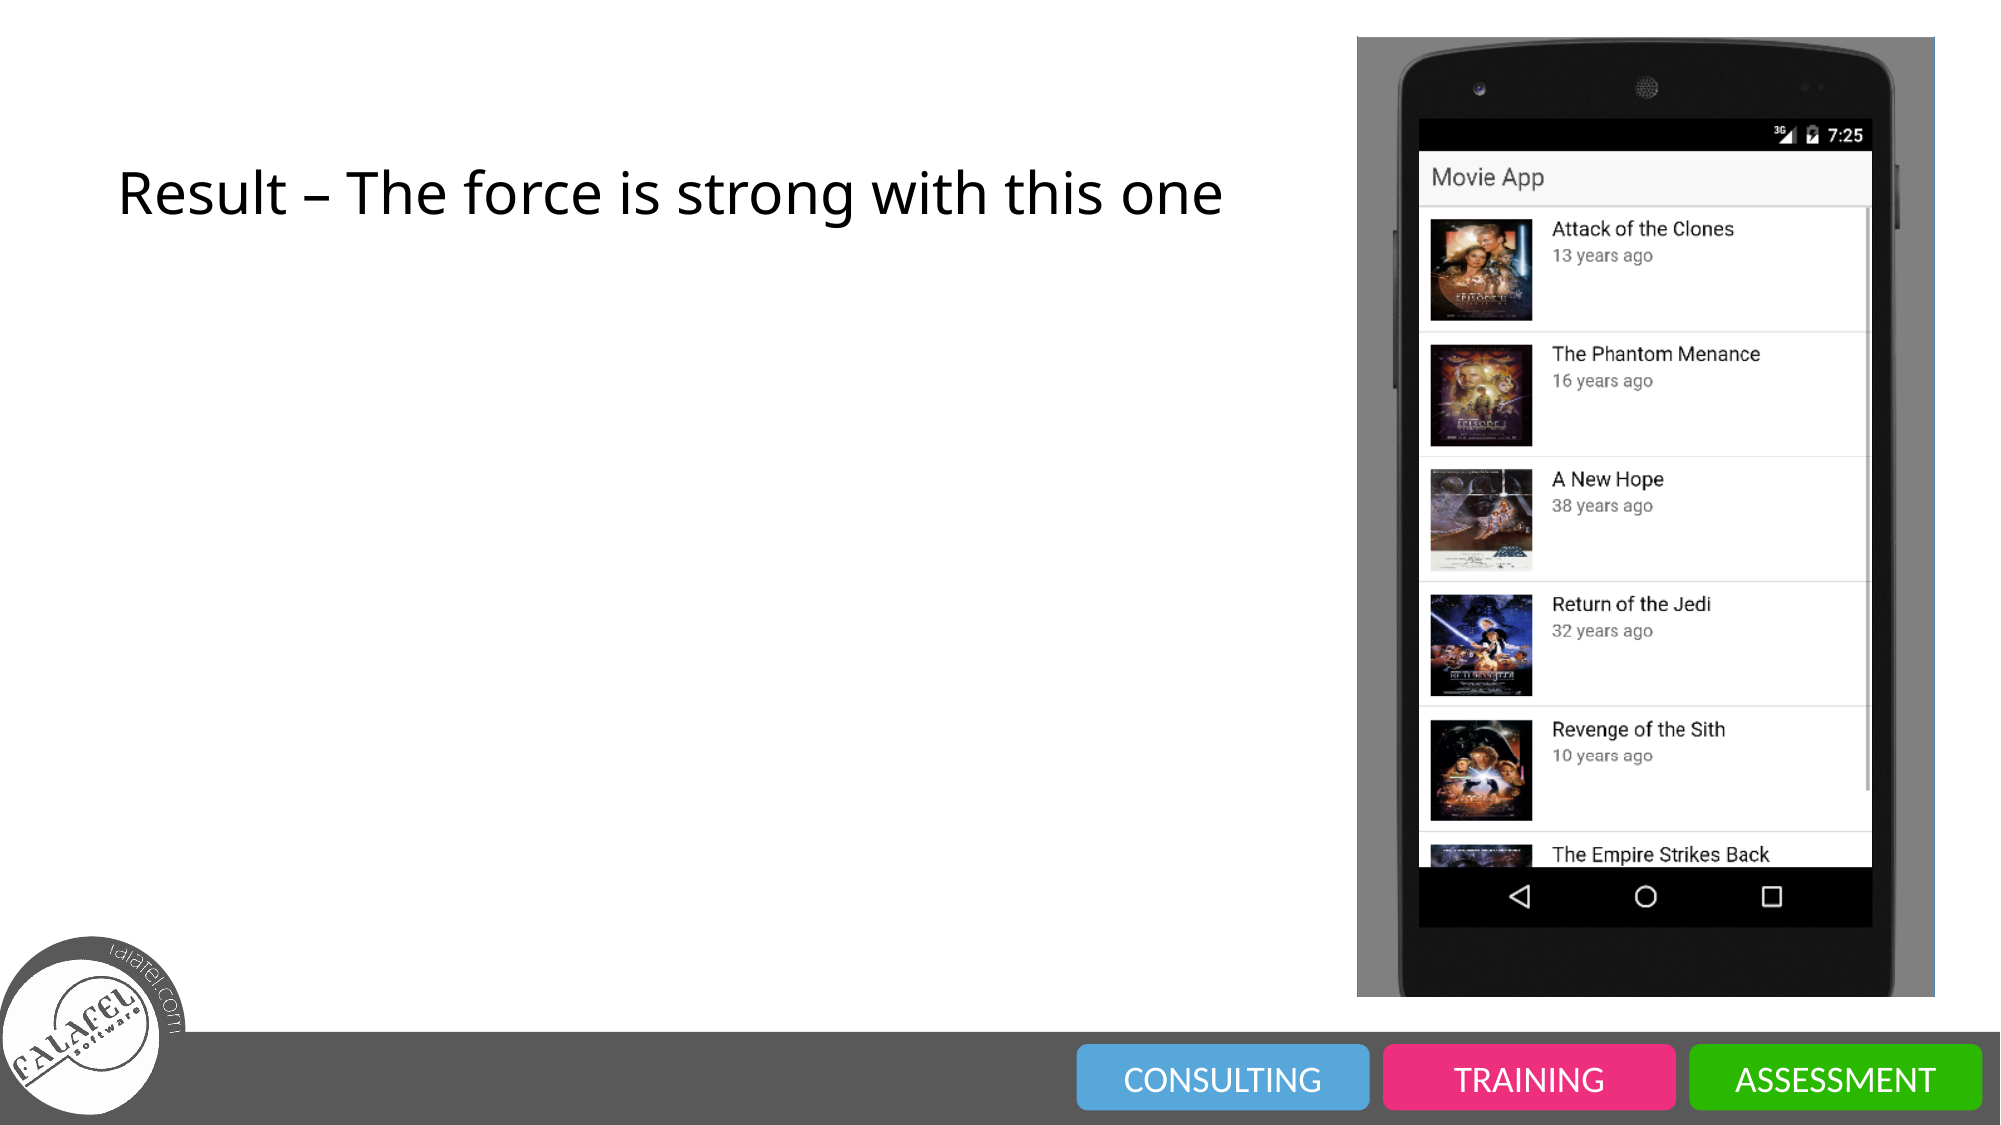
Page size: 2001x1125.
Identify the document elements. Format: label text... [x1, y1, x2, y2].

picture [1357, 35, 1935, 997]
title Result – The force is strong with this one [102, 114, 1242, 235]
picture [0, 941, 181, 1115]
